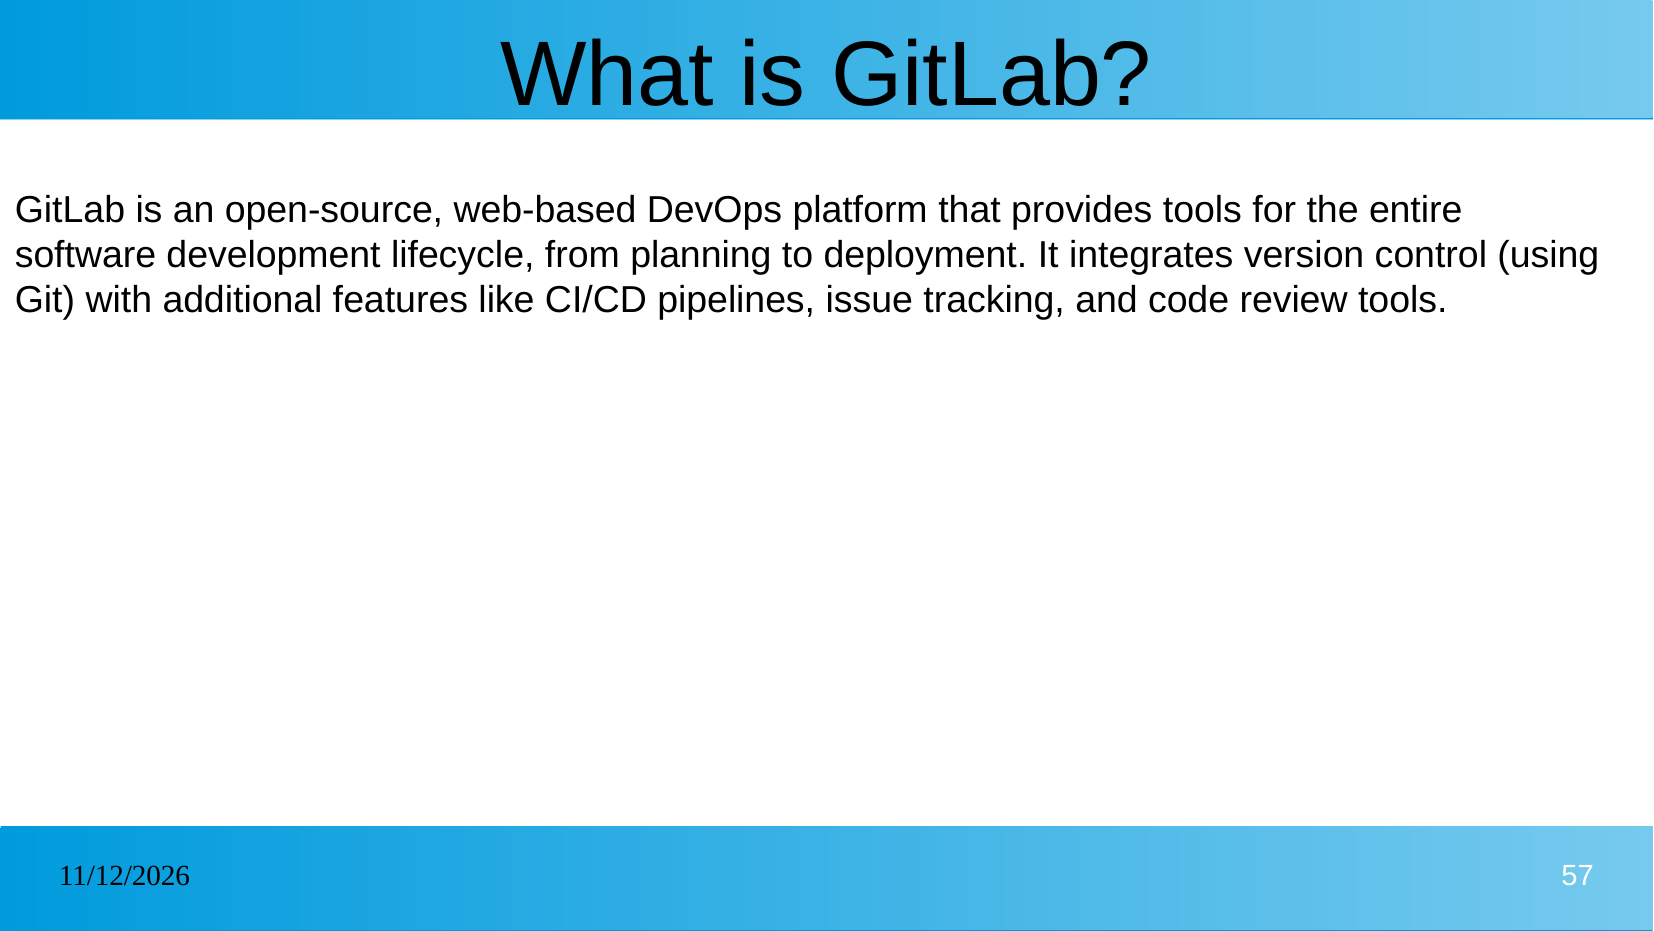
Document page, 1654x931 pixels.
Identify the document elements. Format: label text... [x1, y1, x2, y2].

text_box GitLab is an open-source, web-based DevOps platform that provides tools for the entire software development lifecycle, from planning to deployment. It integrates version control (using Git) with additional features like CI/CD pipelines, issue tracking, and code review tools. [0, 177, 1630, 318]
slide_number 57 [1210, 856, 1594, 915]
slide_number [59, 856, 443, 915]
title What is GitLab? [59, 17, 1594, 120]
